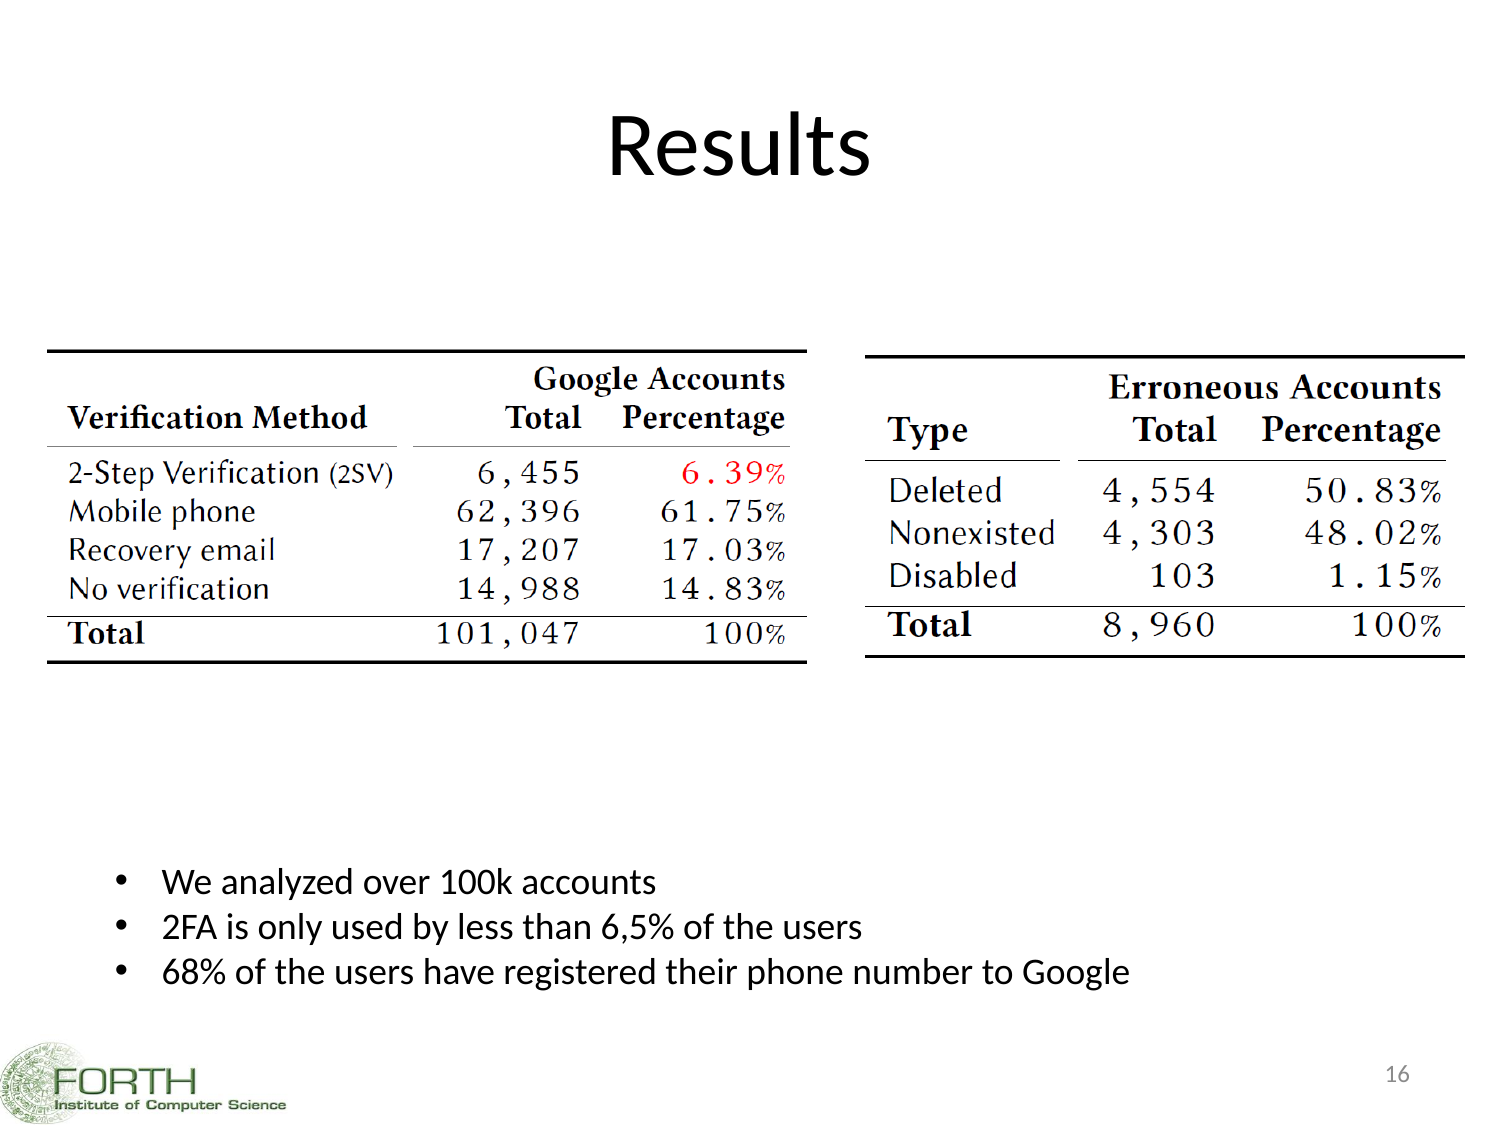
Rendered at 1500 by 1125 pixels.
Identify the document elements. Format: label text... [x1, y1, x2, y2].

text_box We analyzed over 100k accounts 2FA is only used by less than 6,5% of the users 68% of the users have registered their phone number to Google [99, 849, 1475, 1000]
title Results [75, 45, 1425, 233]
slide_number 16 [1074, 1042, 1425, 1103]
picture [0, 1034, 305, 1125]
picture [37, 337, 820, 668]
picture [851, 342, 1486, 663]
